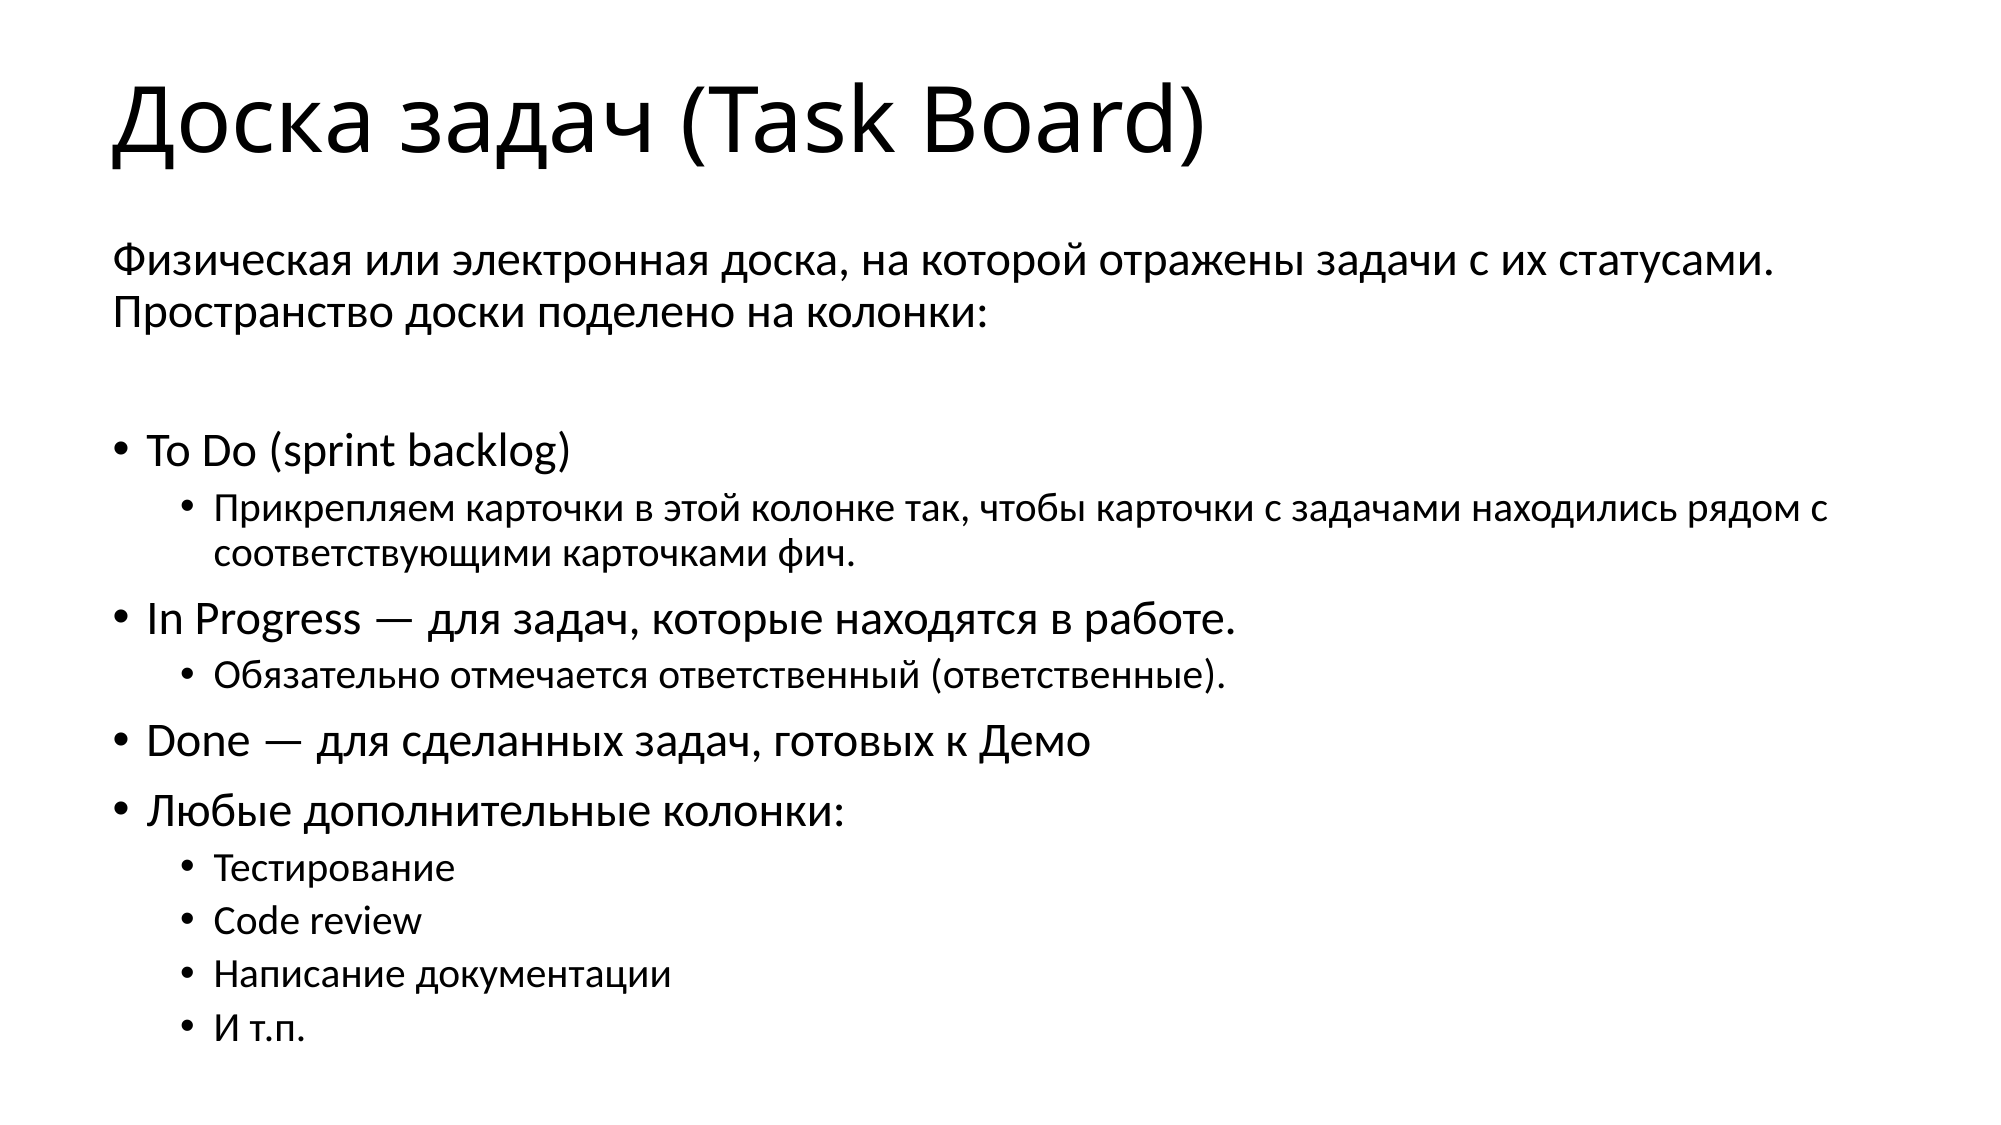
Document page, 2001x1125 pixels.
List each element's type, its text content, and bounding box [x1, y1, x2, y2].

list Физическая или электронная доска, на которой отражены задачи с их статусами. Пространство доски поделено на колонки: To Do (sprint backlog) Прикрепляем карточки в этой колонке так, чтобы карточки с задачами находились рядом с соответствующими карточками фич. In Progress — для задач, которые находятся в работе. Обязательно отмечается ответственный (ответственные). Done — для сделанных задач, готовых к Демо Любые дополнительные колонки: Тестирование Code review Написание документации И т.п. [97, 226, 1863, 1066]
title Доска задач (Task Board) [97, 59, 1823, 187]
